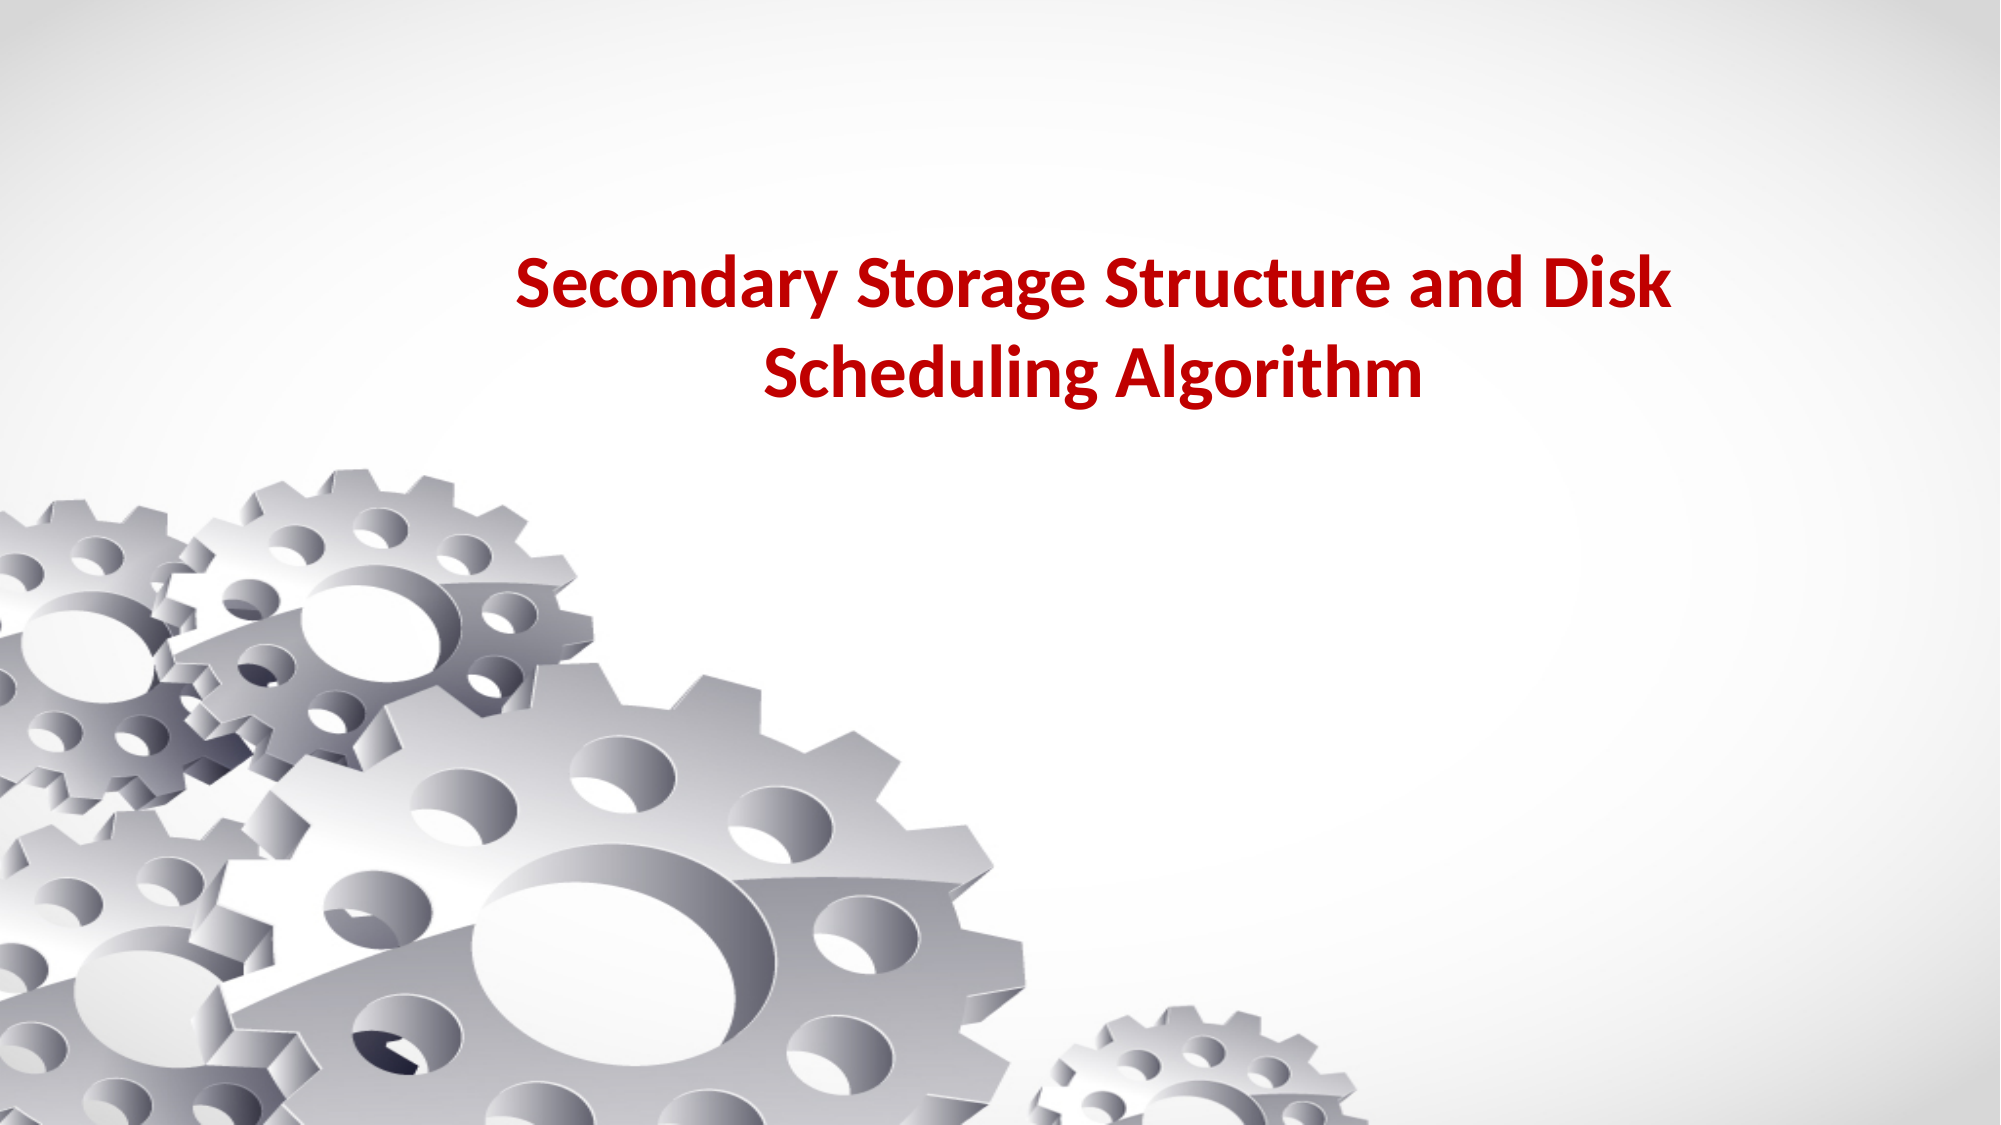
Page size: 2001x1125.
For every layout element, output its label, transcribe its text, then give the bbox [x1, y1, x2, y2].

picture [0, 0, 2000, 1125]
title Secondary Storage Structure and Disk Scheduling Algorithm [338, 278, 1850, 457]
